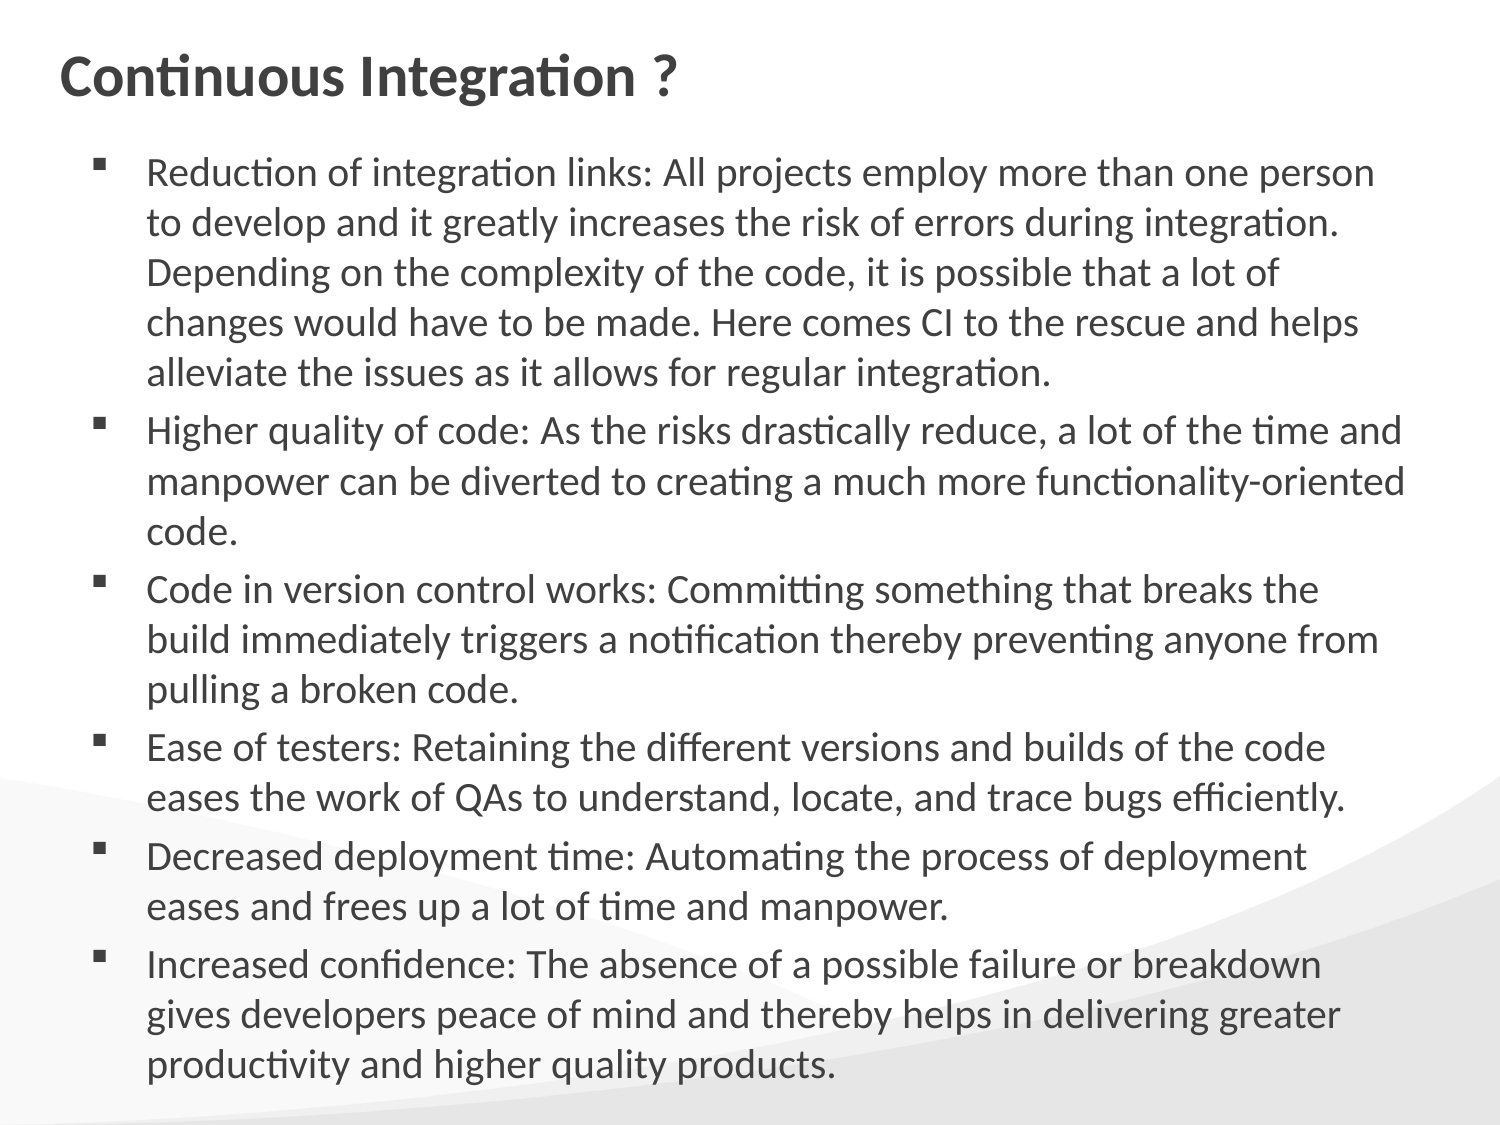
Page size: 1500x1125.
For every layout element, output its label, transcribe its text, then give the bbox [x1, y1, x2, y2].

title Continuous Integration ? [45, 24, 1450, 120]
picture [0, 0, 1500, 1125]
list Reduction of integration links: All projects employ more than one person to develop and it greatly increases the risk of errors during integration. Depending on the complexity of the code, it is possible that a lot of changes would have to be made. Here comes CI to the rescue and helps alleviate the issues as it allows for regular integration. Higher quality of code: As the risks drastically reduce, a lot of the time and manpower can be diverted to creating a much more functionality-oriented code. Code in version control works: Committing something that breaks the build immediately triggers a notification thereby preventing anyone from pulling a broken code. Ease of testers: Retaining the different versions and builds of the code eases the work of QAs to understand, locate, and trace bugs efficiently. Decreased deployment time: Automating the process of deployment eases and frees up a lot of time and manpower. Increased confidence: The absence of a possible failure or breakdown gives developers peace of mind and thereby helps in delivering greater productivity and higher quality products. [75, 137, 1425, 371]
